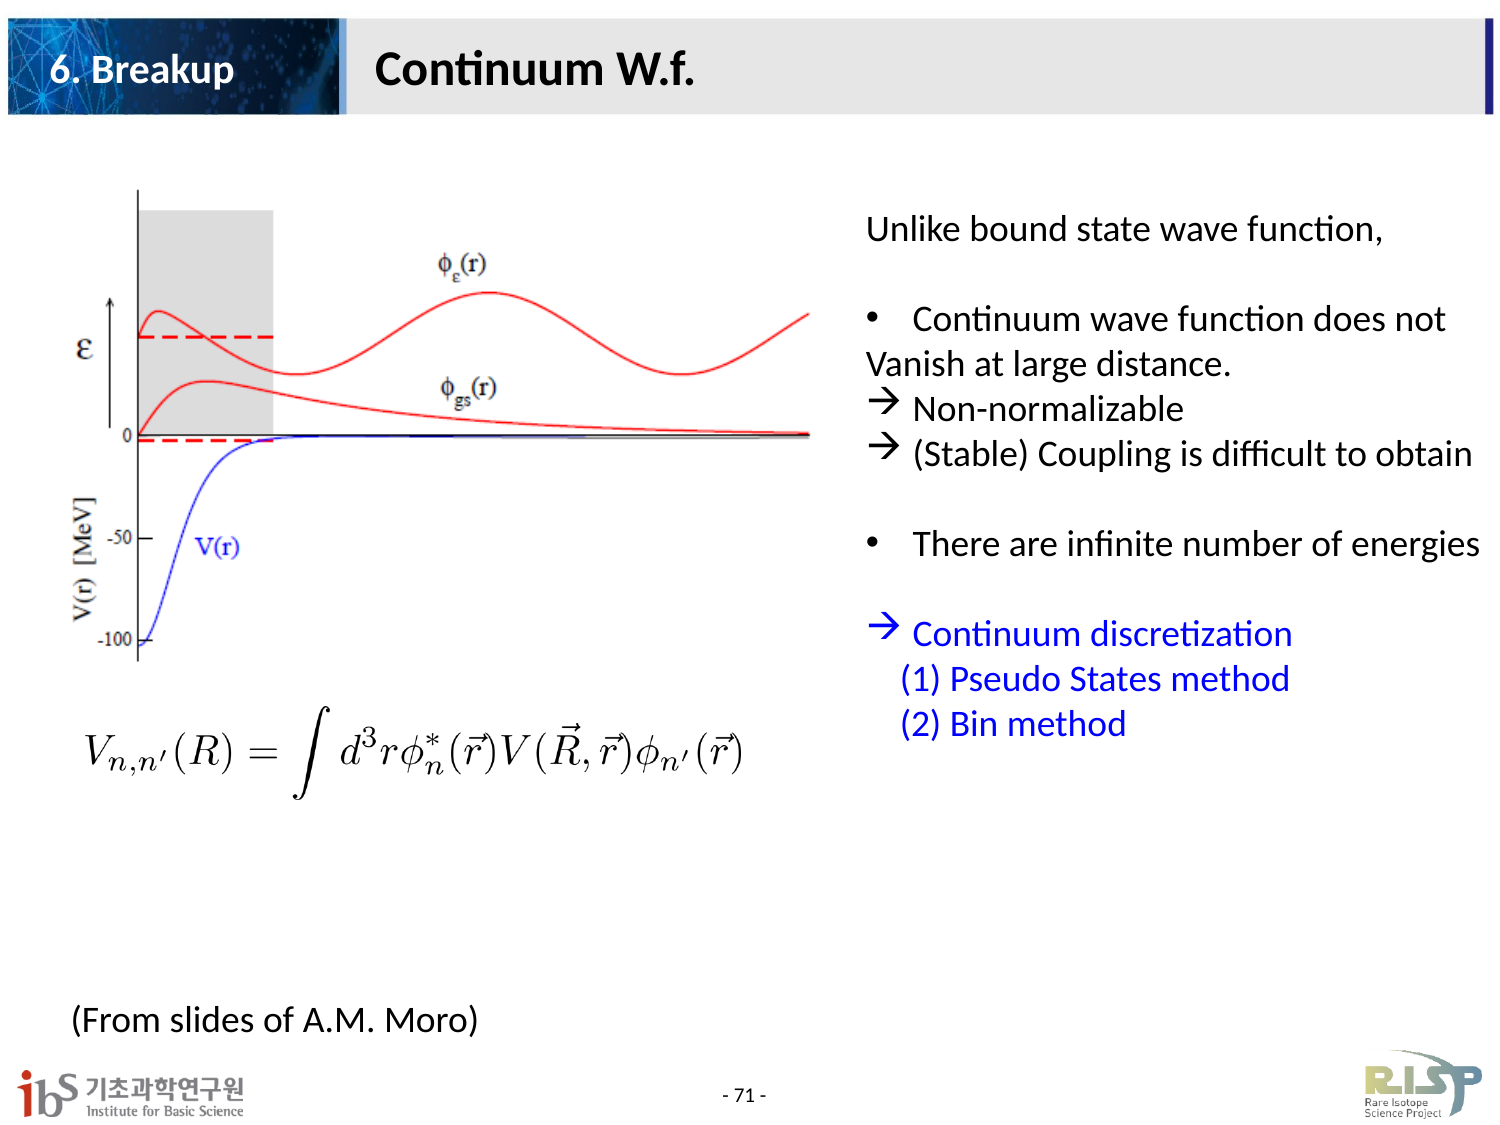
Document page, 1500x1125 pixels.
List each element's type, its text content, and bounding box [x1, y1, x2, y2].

picture [17, 1070, 243, 1117]
picture [85, 706, 741, 800]
picture [31, 151, 854, 679]
text_box (From slides of A.M. Moro) [55, 987, 495, 1048]
text_box Unlike bound state wave function, Continuum wave function does not Vanish at large distance. Non-normalizable (Stable) Coupling is difficult to obtain There are infinite number of energies Continuum discretization (1) Pseudo States method (2) Bin method [851, 196, 1497, 751]
picture [2, 10, 1500, 130]
picture [1364, 1049, 1482, 1119]
